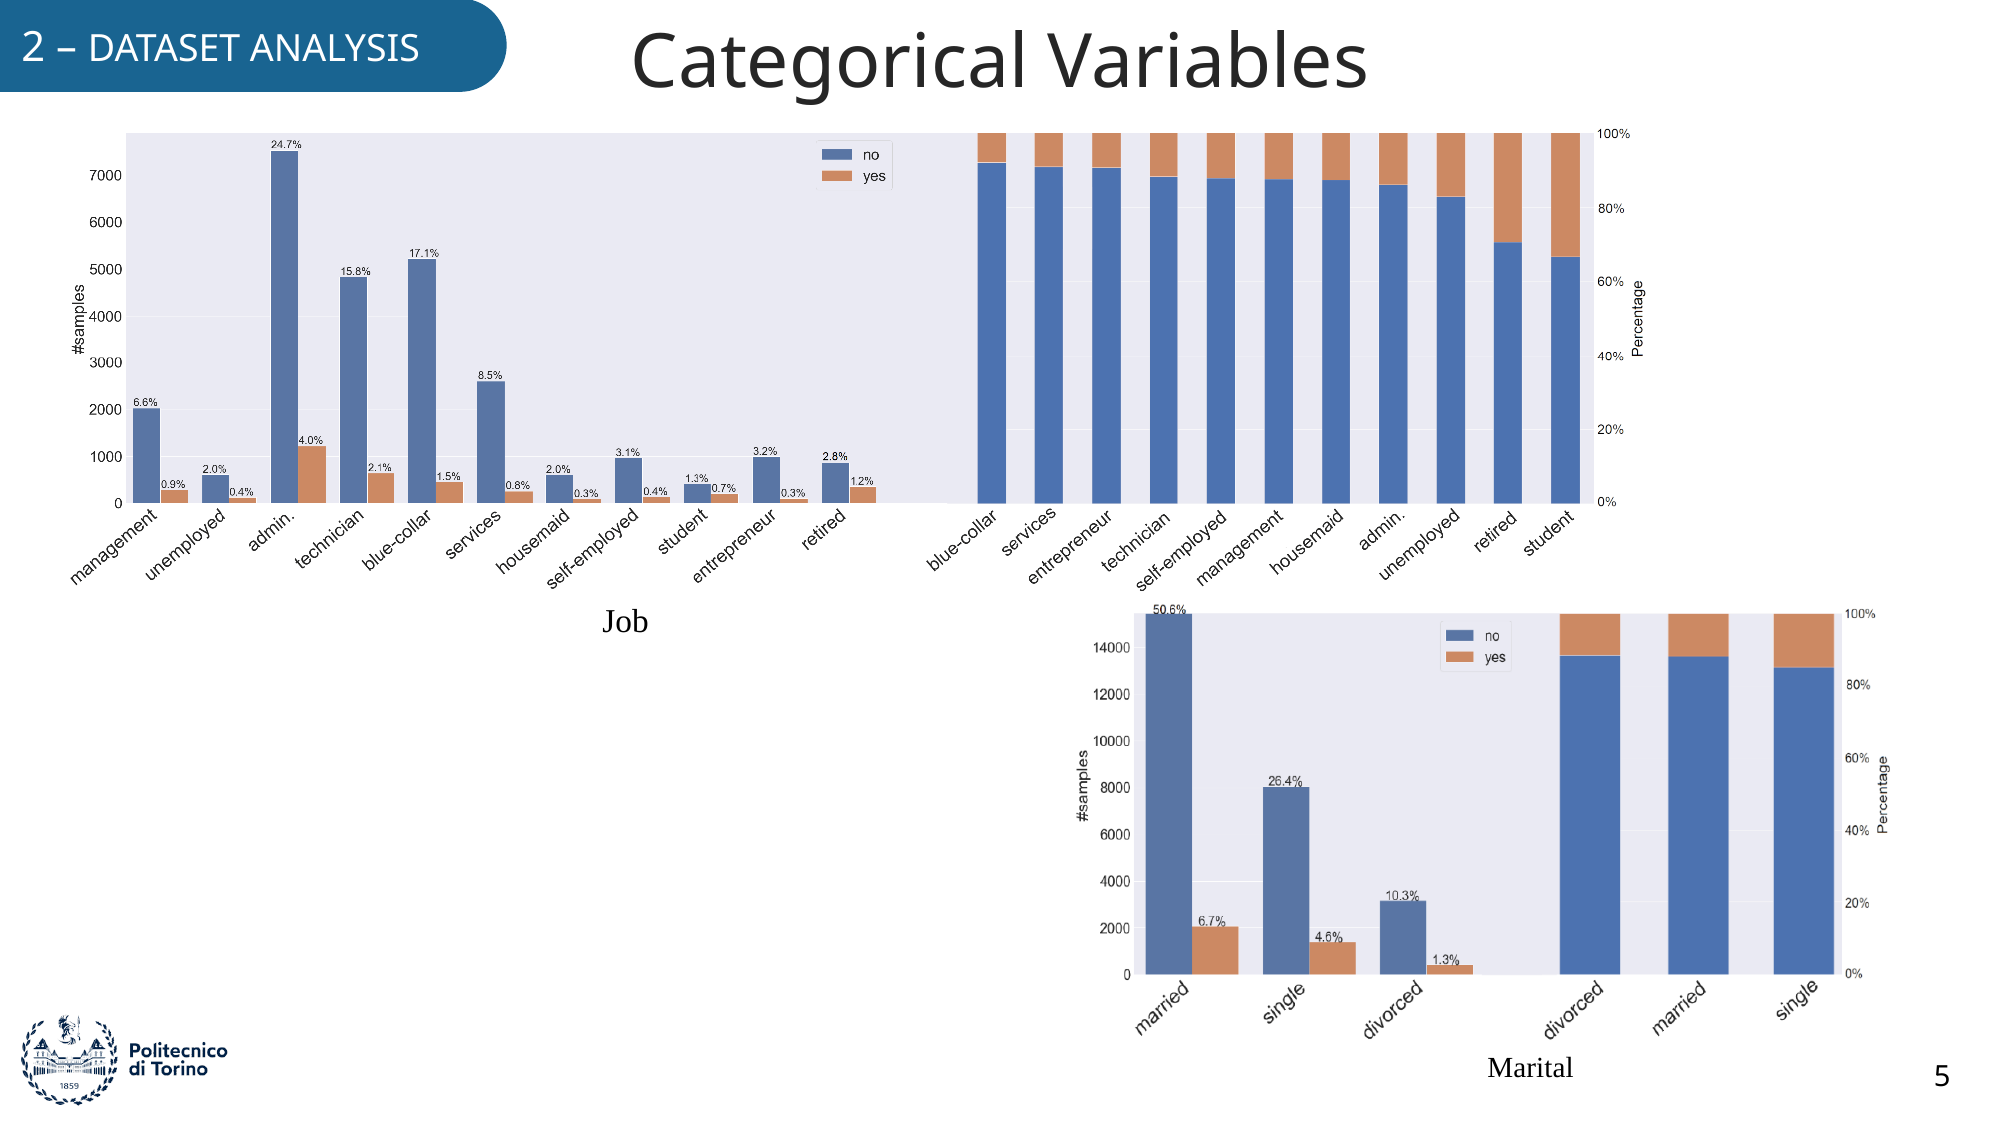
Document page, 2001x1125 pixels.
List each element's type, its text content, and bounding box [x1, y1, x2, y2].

picture [0, 972, 248, 1125]
picture [63, 122, 1894, 1045]
text_box Categorical Variables [0, 3, 2000, 123]
text_box 5 [1822, 1044, 1966, 1105]
text_box Marital [1281, 1045, 1780, 1111]
text_box Job [376, 593, 875, 661]
